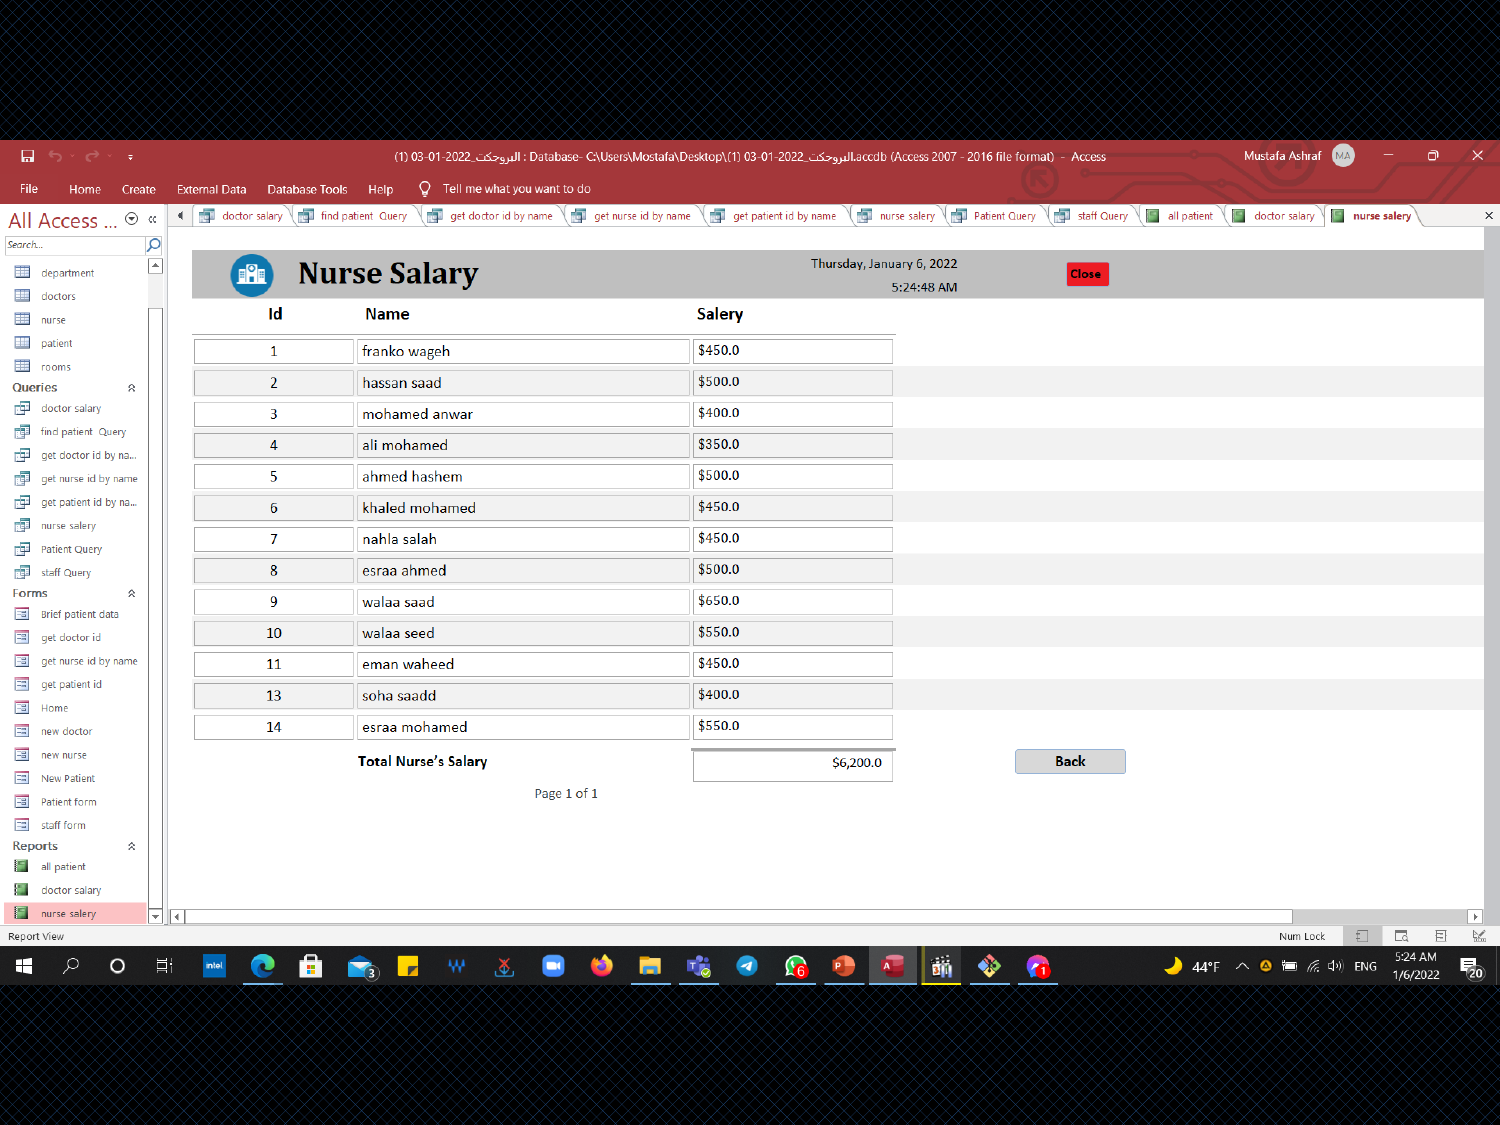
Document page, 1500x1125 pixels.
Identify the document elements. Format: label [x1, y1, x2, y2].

picture [0, 140, 1500, 985]
